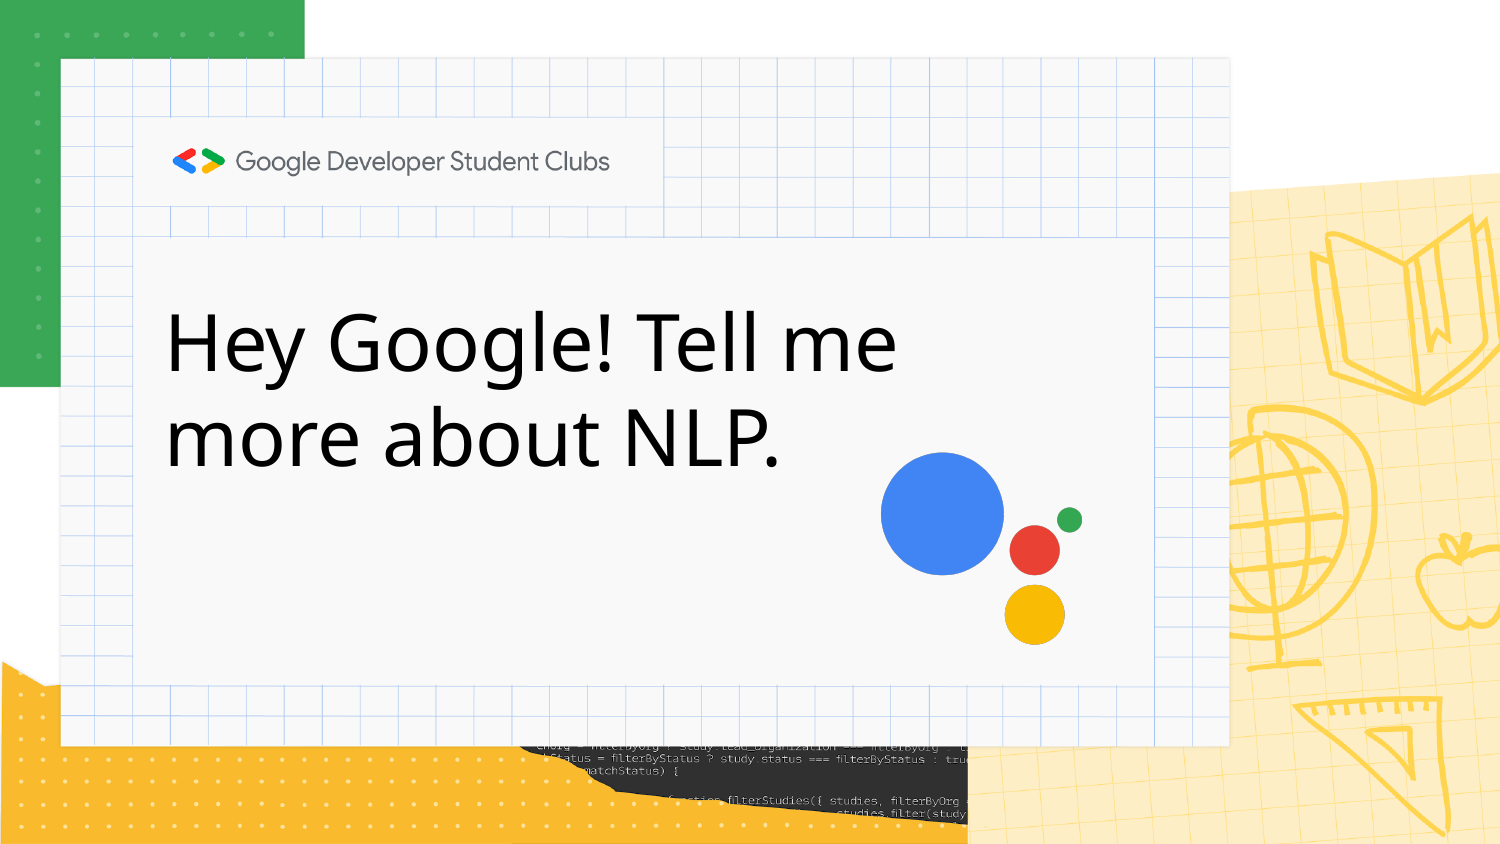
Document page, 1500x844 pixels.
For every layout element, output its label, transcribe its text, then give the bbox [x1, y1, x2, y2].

picture [0, 0, 1500, 844]
title Hey Google! Tell me more about NLP. [149, 277, 1030, 498]
